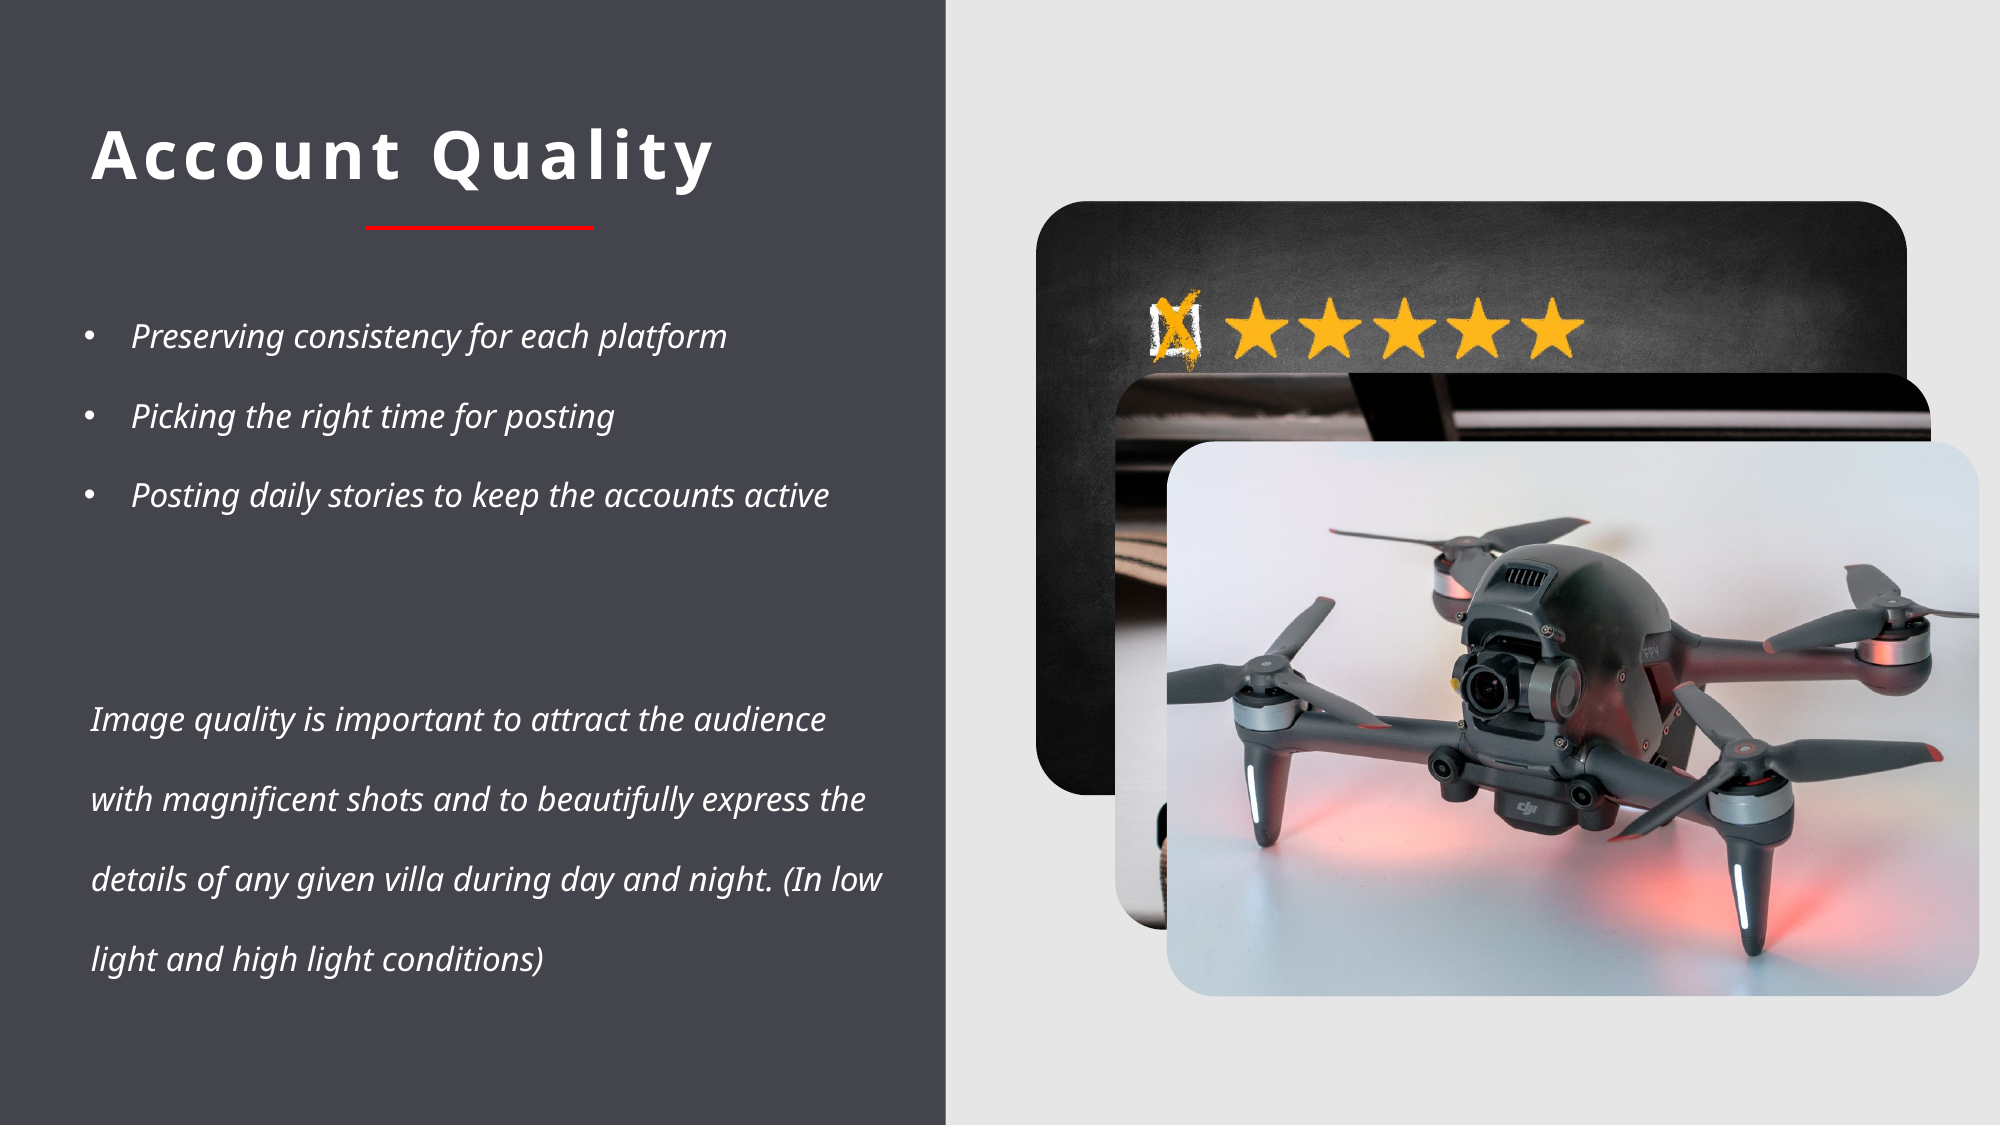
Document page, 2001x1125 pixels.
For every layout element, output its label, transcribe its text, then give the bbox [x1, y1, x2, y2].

text_box [945, 0, 2000, 1125]
text_box Account Quality [76, 105, 754, 200]
text_box Image quality is important to attract the audience with magnificent shots and to beautifully express the details of any given villa during day and night. (In low light and high light conditions) [76, 651, 907, 986]
picture [1036, 201, 1980, 997]
text_box Preserving consistency for each platform Picking the right time for posting Posting daily stories to keep the accounts active [69, 267, 940, 602]
